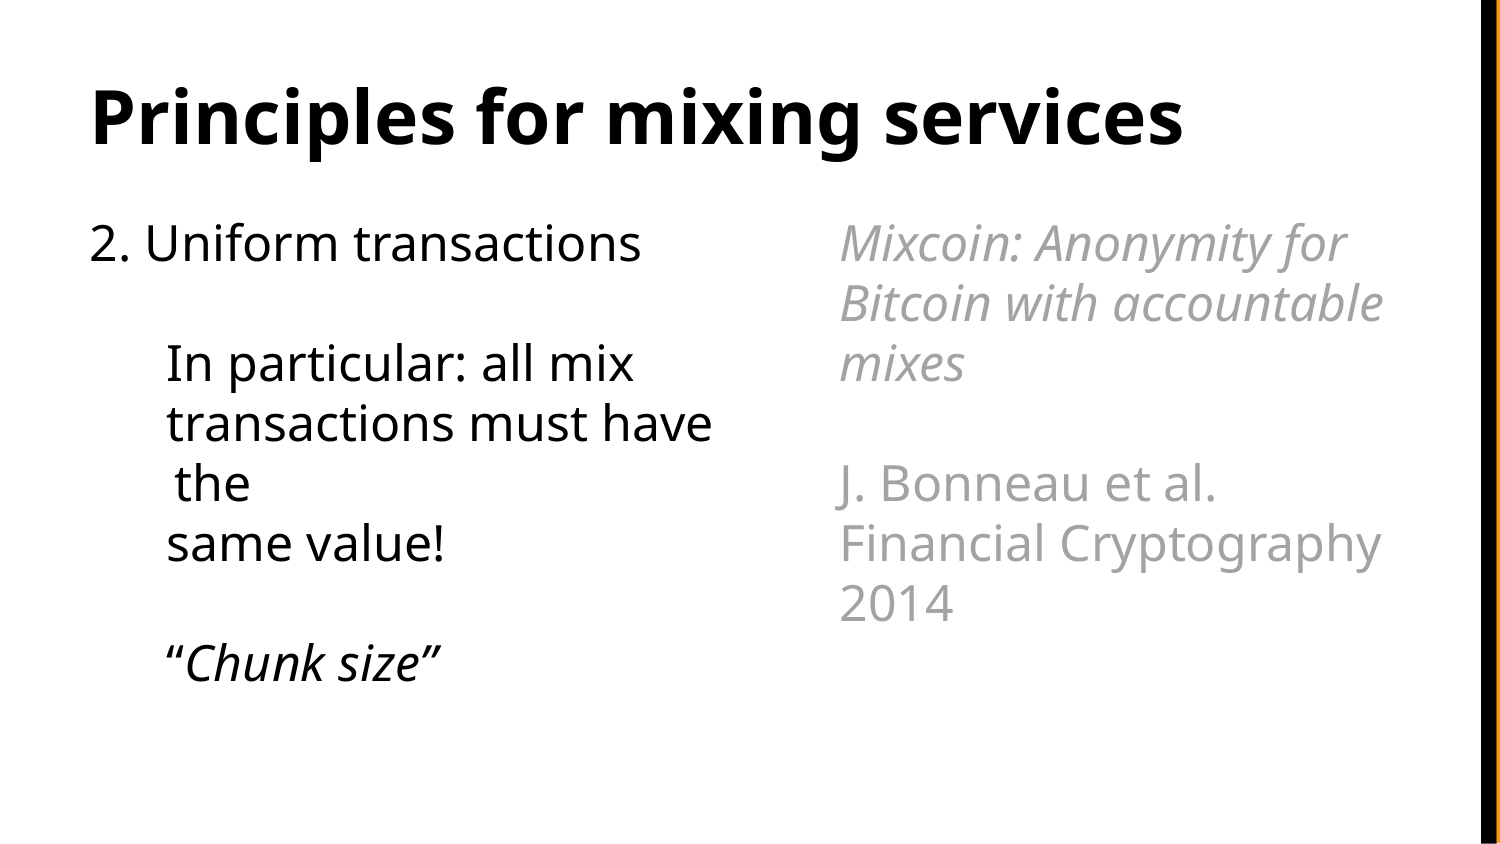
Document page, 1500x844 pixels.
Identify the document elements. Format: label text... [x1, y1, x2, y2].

text_box 2. Uniform transactions In particular: all mix transactions must have the same value! “Chunk size” [74, 196, 813, 808]
text_box Mixcoin: Anonymity for Bitcoin with accountable mixes J. Bonneau et al. Financial Cryptography 2014 [824, 196, 1425, 808]
text_box Principles for mixing services [74, 33, 1425, 175]
